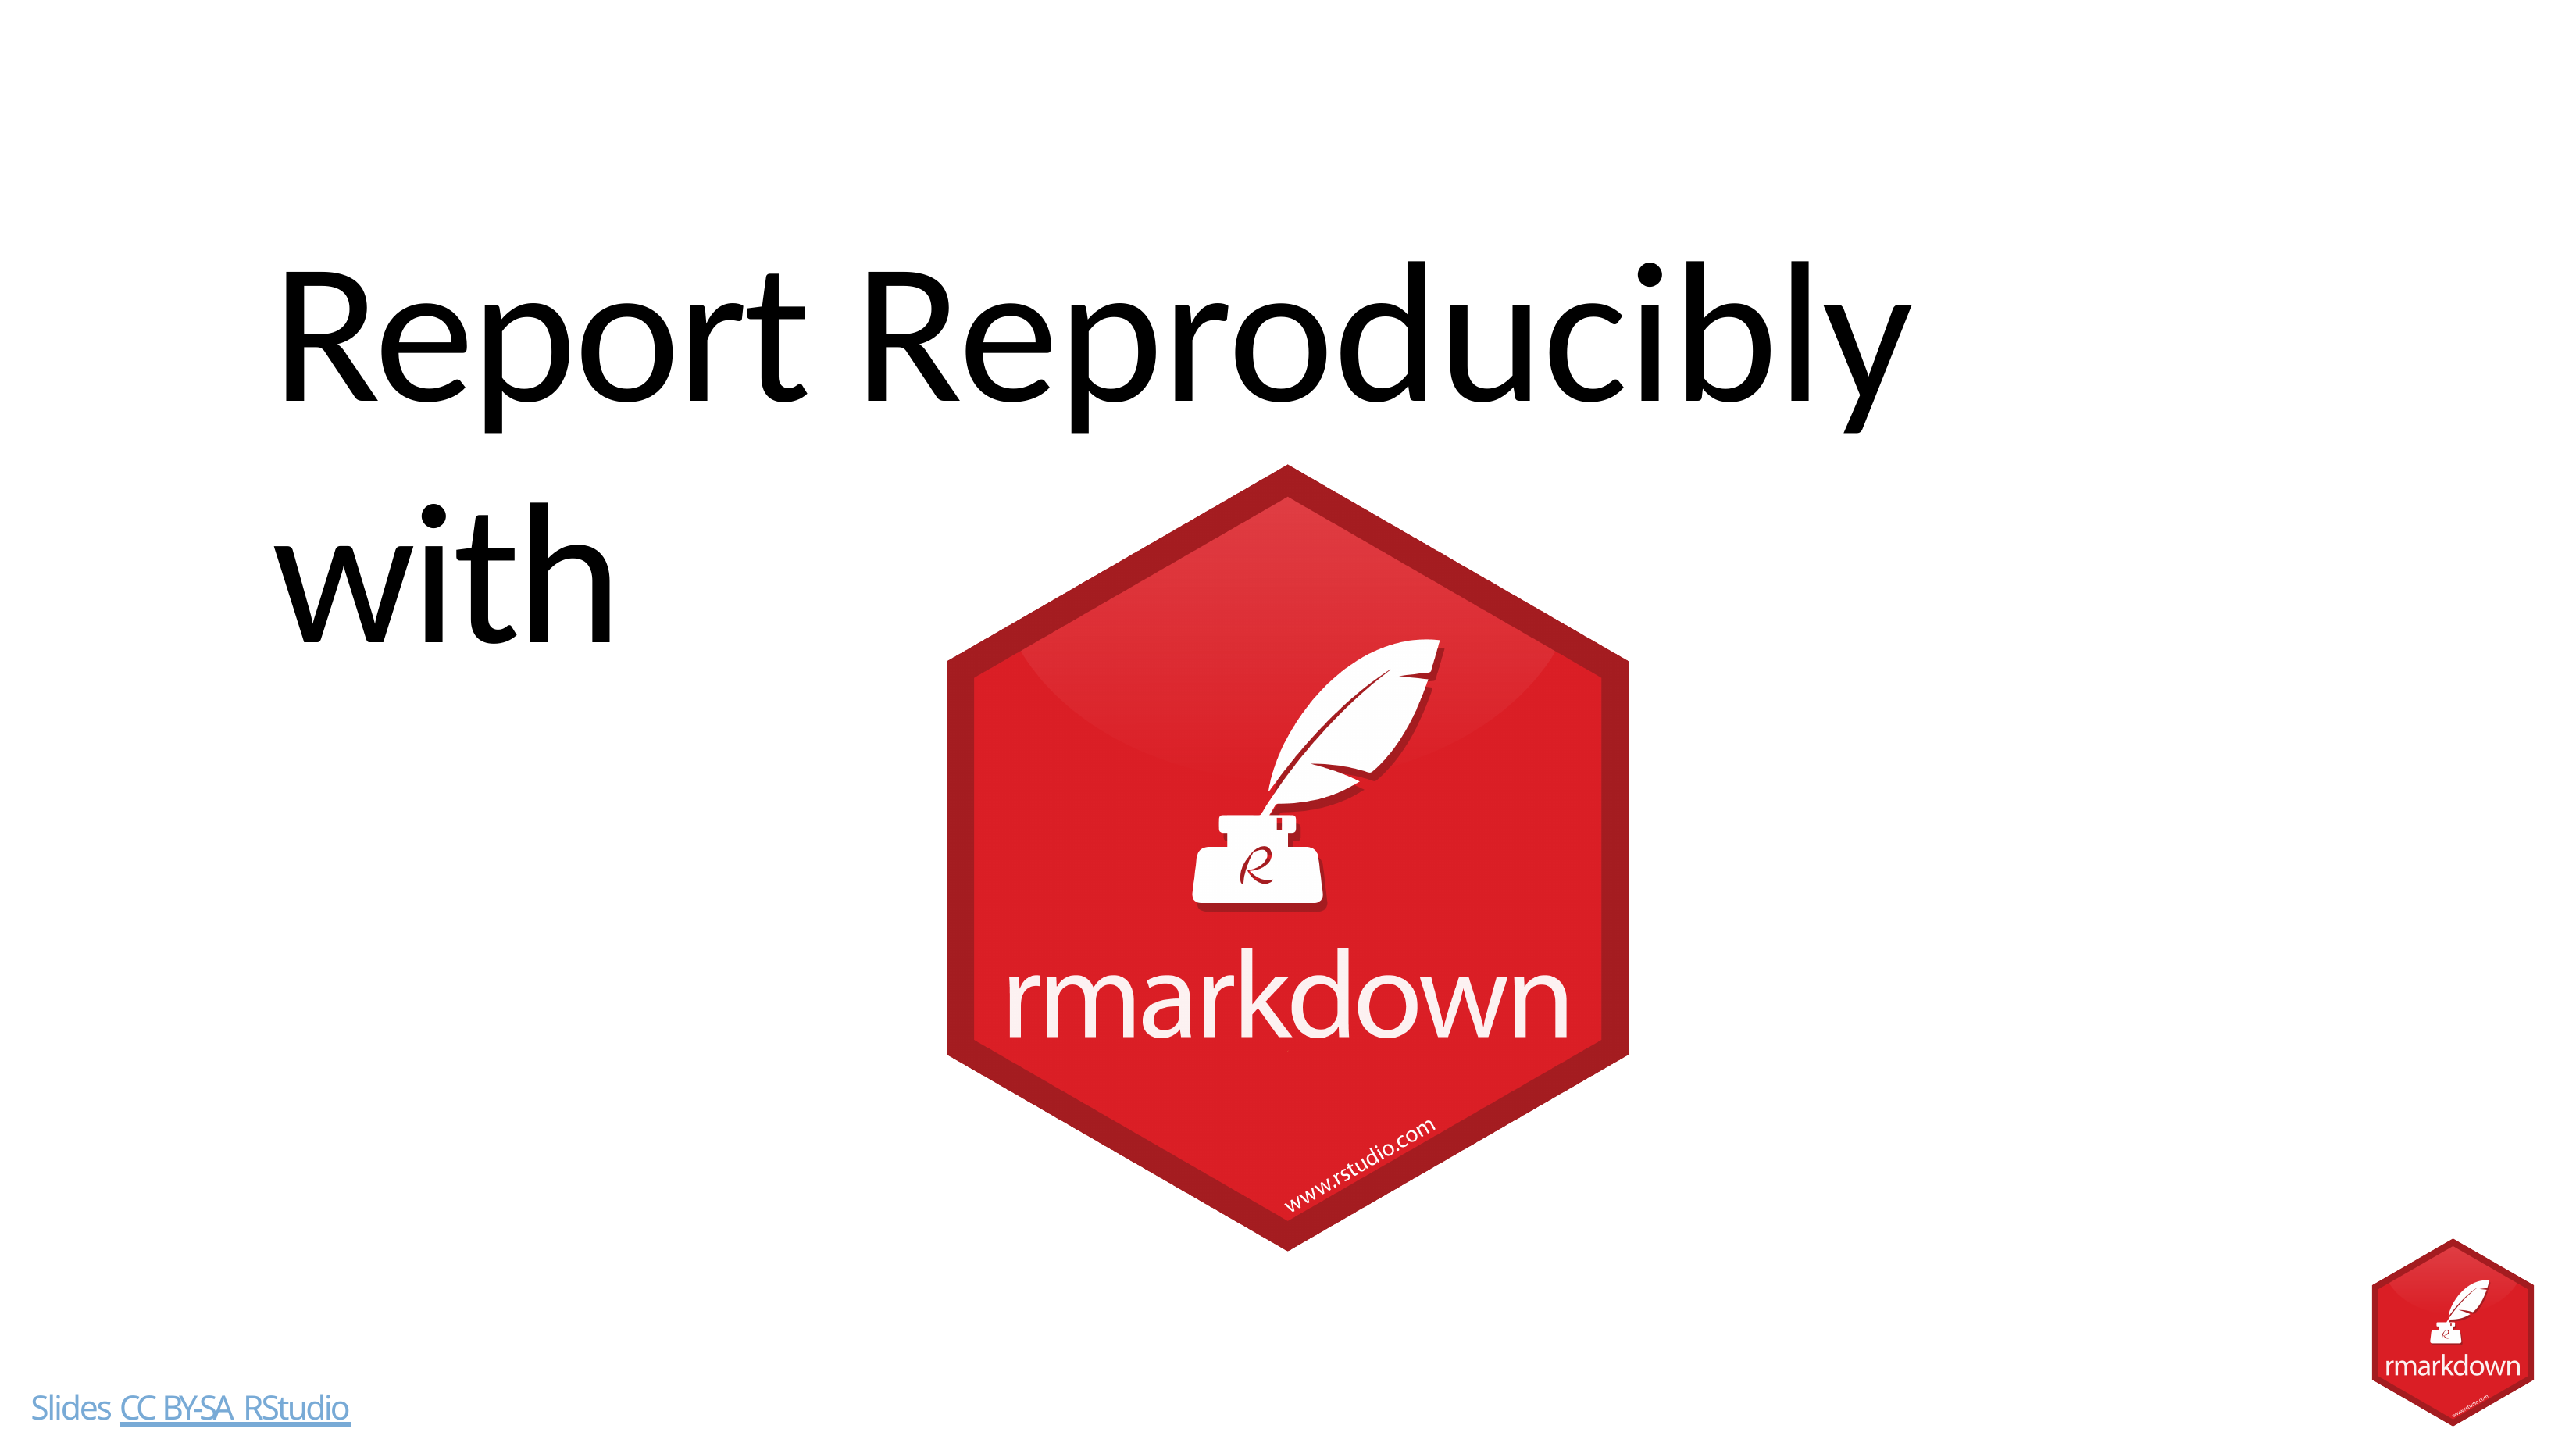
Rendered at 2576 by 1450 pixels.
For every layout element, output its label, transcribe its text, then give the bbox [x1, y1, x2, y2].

text_box [947, 683, 1629, 1252]
title Report Reproducibly with [270, 198, 2306, 683]
text_box [2371, 1238, 2535, 1427]
text_box Slides CC BY-SA RStudio [29, 1384, 364, 1427]
